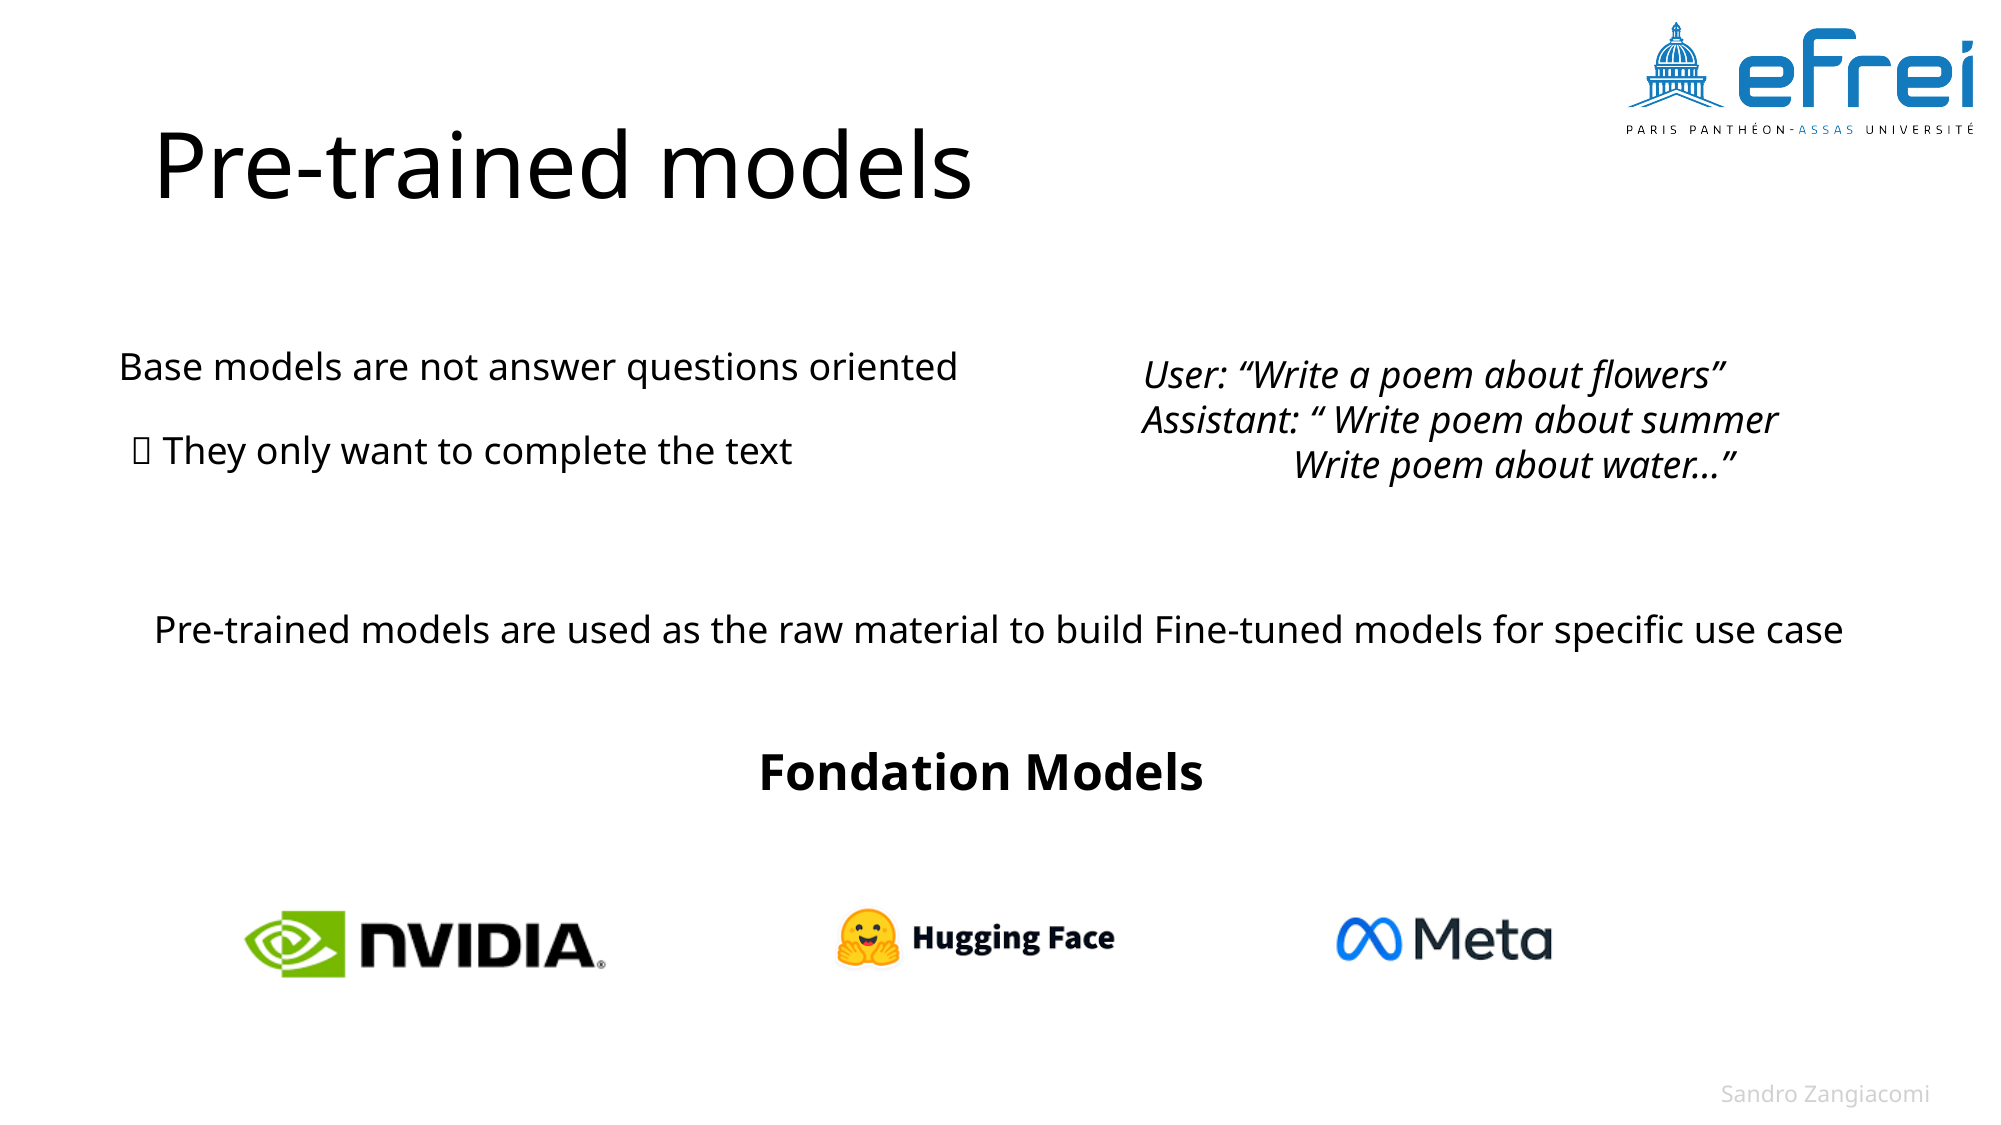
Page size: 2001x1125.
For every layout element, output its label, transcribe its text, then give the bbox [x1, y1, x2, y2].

picture [1262, 822, 1625, 1064]
text_box Fondation Models [743, 733, 1220, 808]
text_box User: “Write a poem about flowers” Assistant: “ Write poem about summer Write poem about water…” [1128, 343, 1795, 494]
picture [1627, 22, 1973, 134]
title Pre-trained models [137, 59, 1101, 278]
picture [835, 848, 1123, 1041]
text_box  They only want to complete the text [115, 419, 808, 480]
text_box Pre-trained models are used as the raw material to build Fine-tuned models for specific use case [139, 598, 1861, 659]
picture [207, 822, 642, 1067]
text_box Base models are not answer questions oriented [103, 335, 975, 395]
